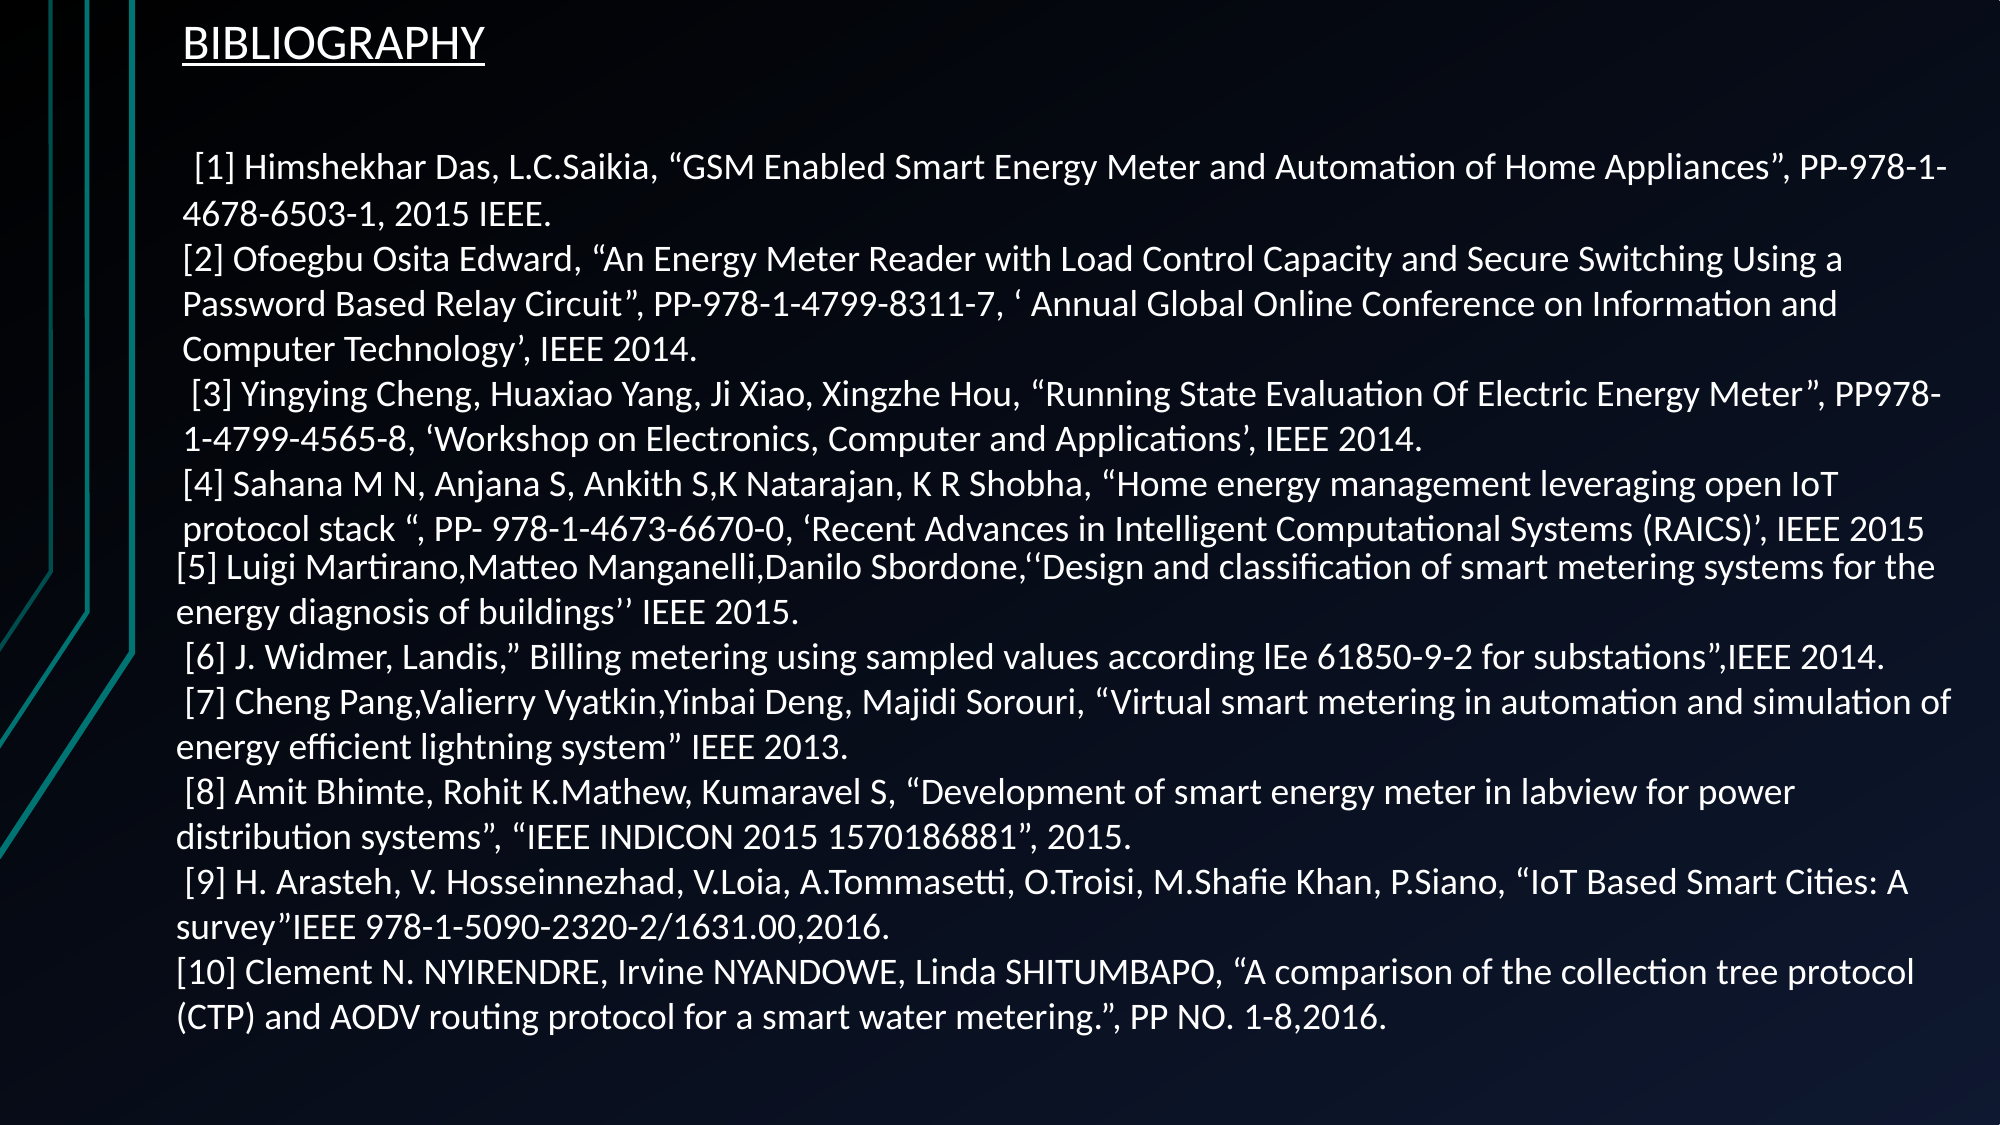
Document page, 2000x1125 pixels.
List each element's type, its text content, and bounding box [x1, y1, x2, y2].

text_box BIBLIOGRAPHY [1] Himshekhar Das, L.C.Saikia, “GSM Enabled Smart Energy Meter and Automation of Home Appliances”, PP-978-1- 4678-6503-1, 2015 IEEE. [2] Ofoegbu Osita Edward, “An Energy Meter Reader with Load Control Capacity and Secure Switching Using a Password Based Relay Circuit”, PP-978-1-4799-8311-7, ‘ Annual Global Online Conference on Information and Computer Technology’, IEEE 2014. [3] Yingying Cheng, Huaxiao Yang, Ji Xiao, Xingzhe Hou, “Running State Evaluation Of Electric Energy Meter”, PP978-1-4799-4565-8, ‘Workshop on Electronics, Computer and Applications’, IEEE 2014. [4] Sahana M N, Anjana S, Ankith S,K Natarajan, K R Shobha, “Home energy management leveraging open IoT protocol stack “, PP- 978-1-4673-6670-0, ‘Recent Advances in Intelligent Computational Systems (RAICS)’, IEEE 2015 [167, 2, 1987, 557]
text_box [5] Luigi Martirano,Matteo Manganelli,Danilo Sbordone,‘‘Design and classification of smart metering systems for the energy diagnosis of buildings’’ IEEE 2015. [6] J. Widmer, Landis,” Billing metering using sampled values according lEe 61850-9-2 for substations”,IEEE 2014. [7] Cheng Pang,Valierry Vyatkin,Yinbai Deng, Majidi Sorouri, “Virtual smart metering in automation and simulation of energy efficient lightning system” IEEE 2013. [8] Amit Bhimte, Rohit K.Mathew, Kumaravel S, “Development of smart energy meter in labview for power distribution systems”, “IEEE INDICON 2015 1570186881”, 2015. [9] H. Arasteh, V. Hosseinnezhad, V.Loia, A.Tommasetti, O.Troisi, M.Shafie Khan, P.Siano, “IoT Based Smart Cities: A survey”IEEE 978-1-5090-2320-2/1631.00,2016. [10] Clement N. NYIRENDRE, Irvine NYANDOWE, Linda SHITUMBAPO, “A comparison of the collection tree protocol (CTP) and AODV routing protocol for a smart water metering.”, PP NO. 1-8,2016. [161, 534, 1981, 1045]
